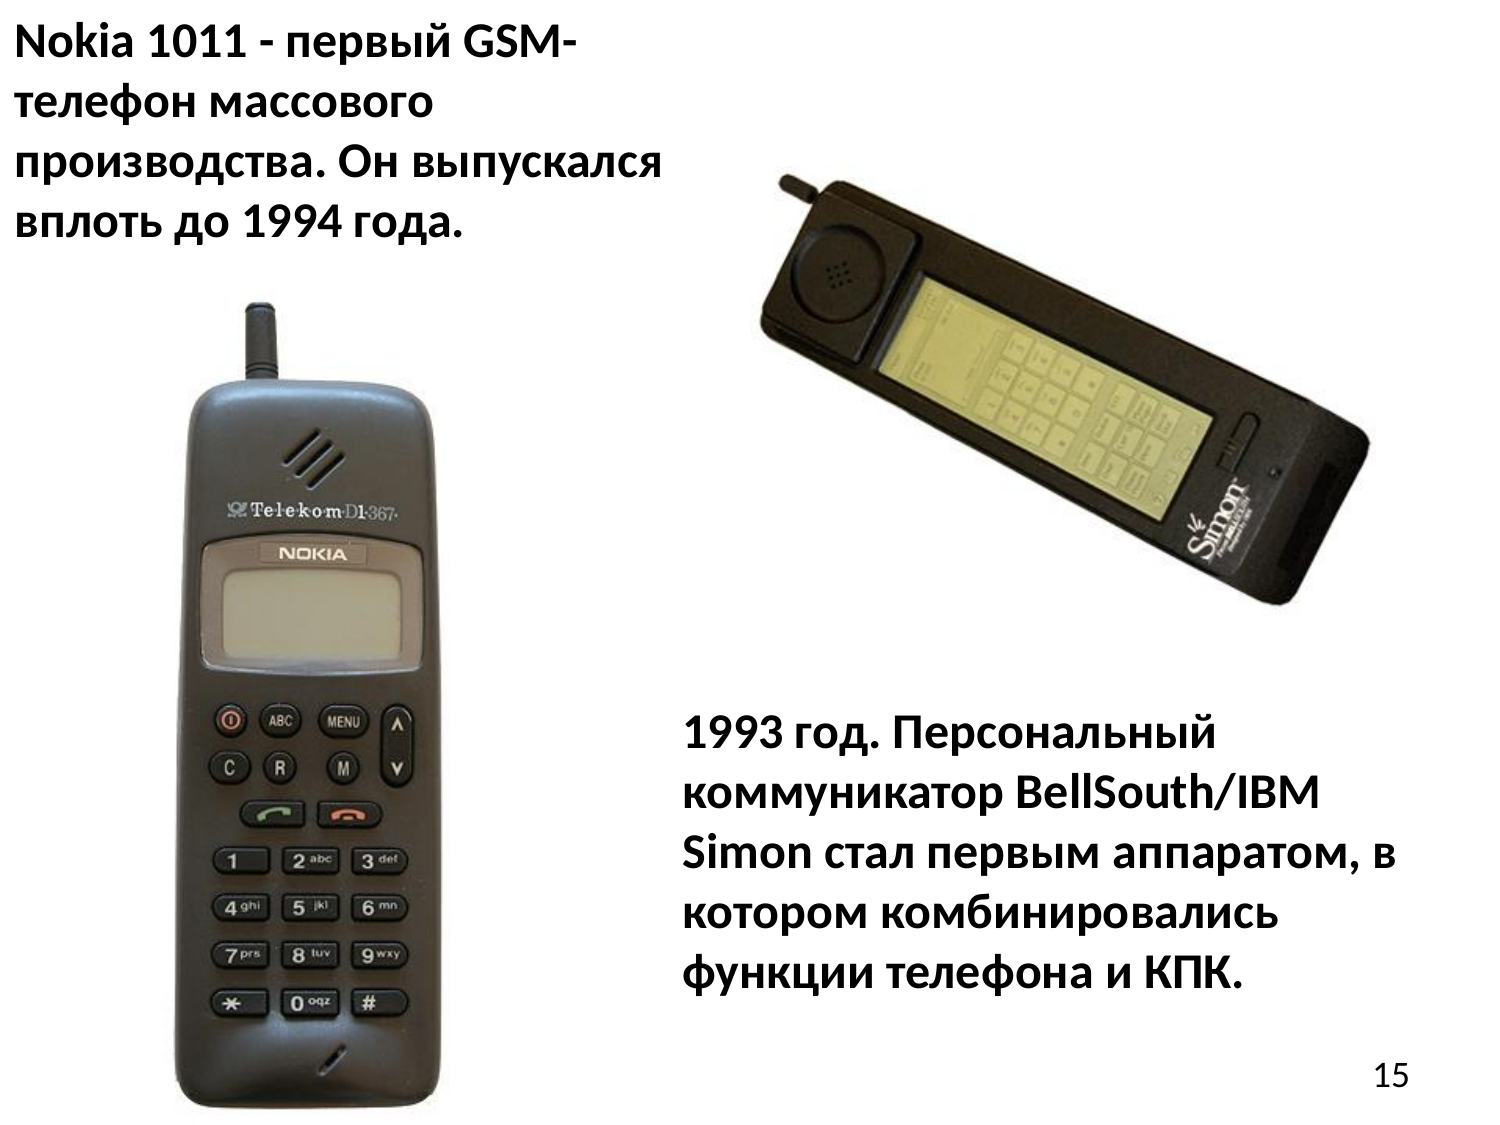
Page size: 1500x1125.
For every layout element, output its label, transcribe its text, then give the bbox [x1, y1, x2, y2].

picture [0, 265, 626, 1125]
text_box Nokia 1011 - первый GSM-телефон массового производства. Он выпускался вплоть до 1994 года. [0, 0, 750, 255]
picture [749, 140, 1376, 642]
slide_number 15 [1074, 1042, 1425, 1103]
text_box 1993 год. Персональный коммуникатор BellSouth/IBM Simon стал первым аппаратом, в котором комбинировались функции телефона и КПК. [667, 691, 1418, 1007]
